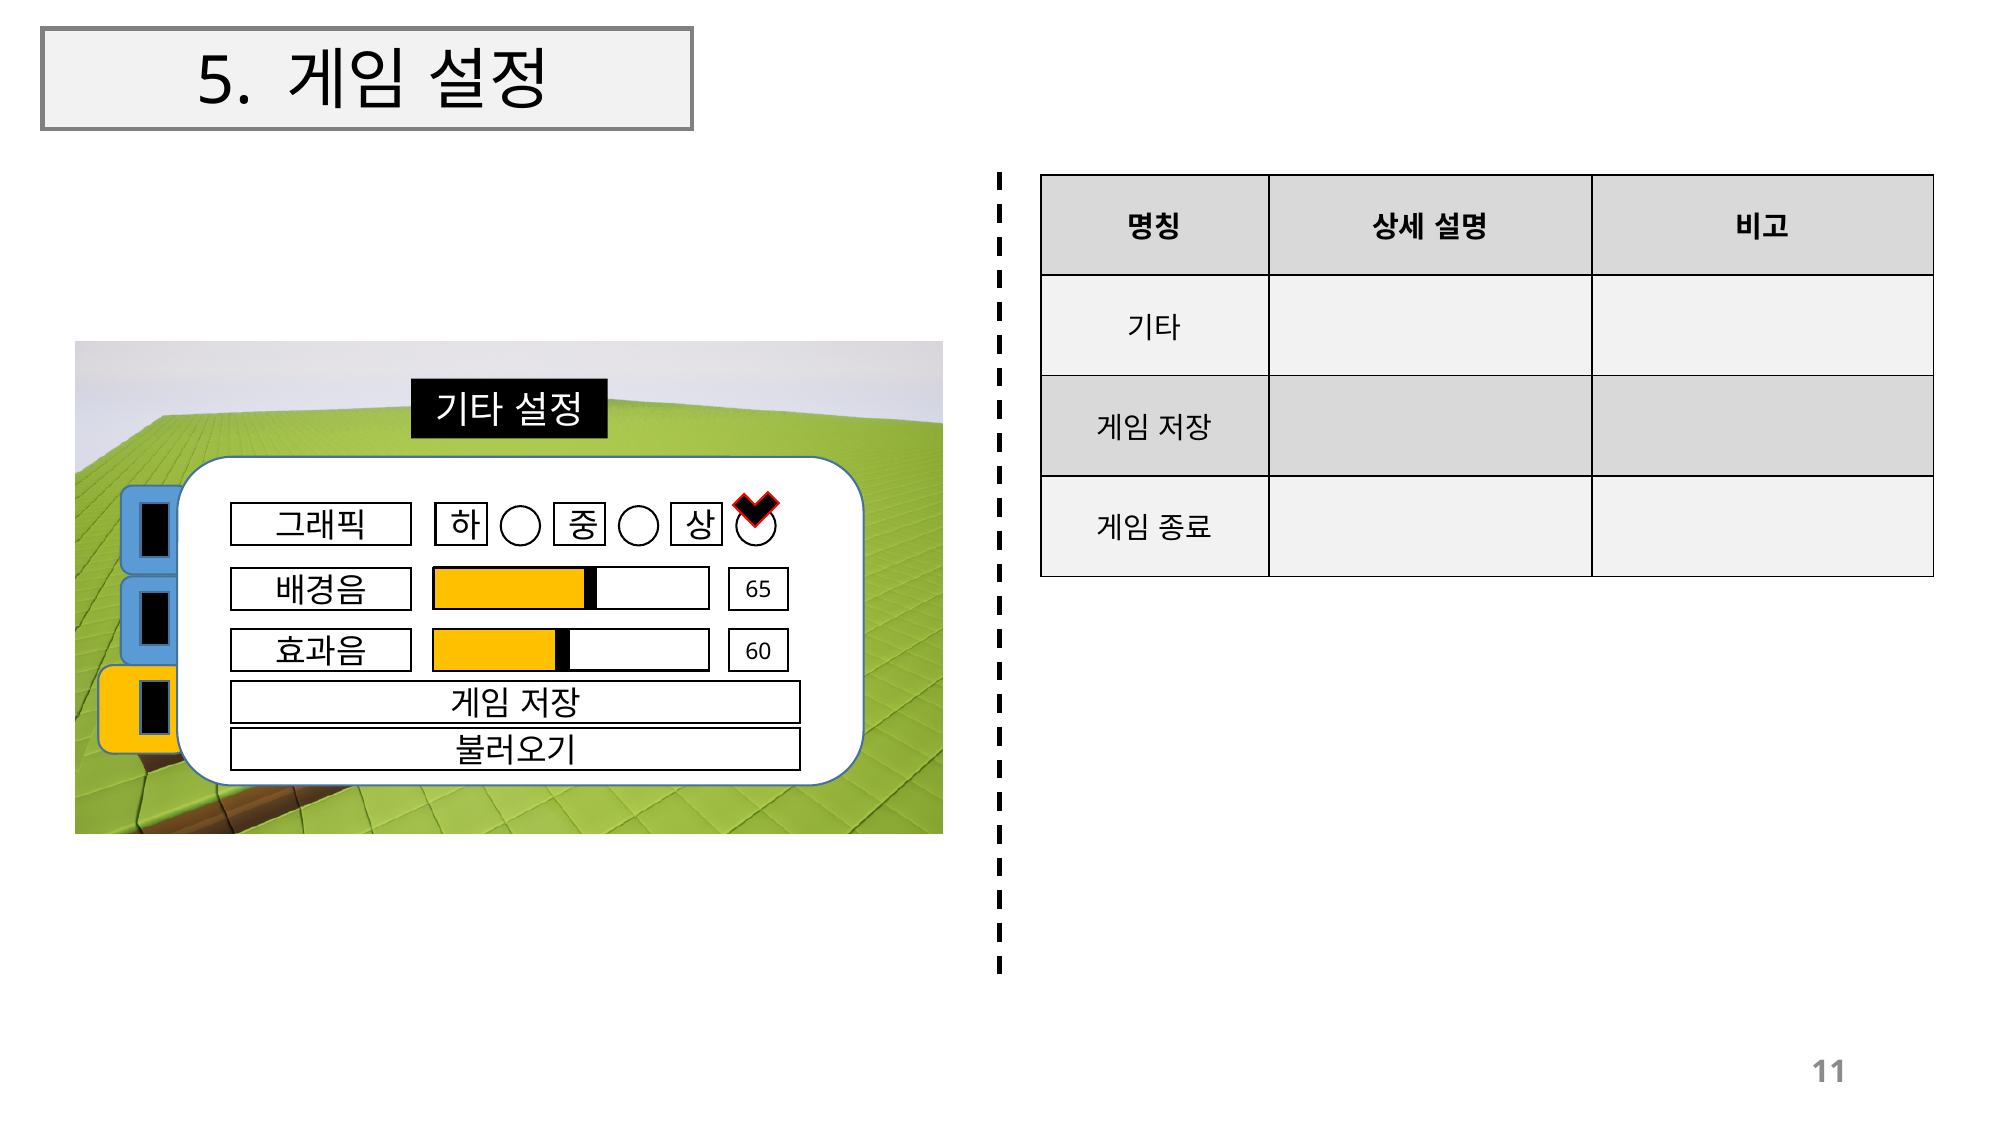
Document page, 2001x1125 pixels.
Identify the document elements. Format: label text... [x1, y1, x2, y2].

slide_number 11 [1412, 1042, 1863, 1103]
table_cell 게임 종료 [1042, 477, 1268, 576]
table_cell [1270, 276, 1591, 375]
table_cell [1270, 376, 1591, 475]
table_header 명칭 [1042, 176, 1268, 274]
table_cell [1593, 376, 1933, 475]
title 5. 게임 설정 [63, 27, 685, 126]
table_cell [1270, 477, 1591, 576]
table_header 상세 설명 [1270, 176, 1591, 274]
table_cell [1593, 477, 1933, 576]
table_cell 게임 저장 [1042, 376, 1268, 475]
table_cell 기타 [1042, 276, 1268, 375]
table_header 비고 [1593, 176, 1933, 274]
picture [75, 341, 943, 834]
table_cell [1593, 276, 1933, 375]
